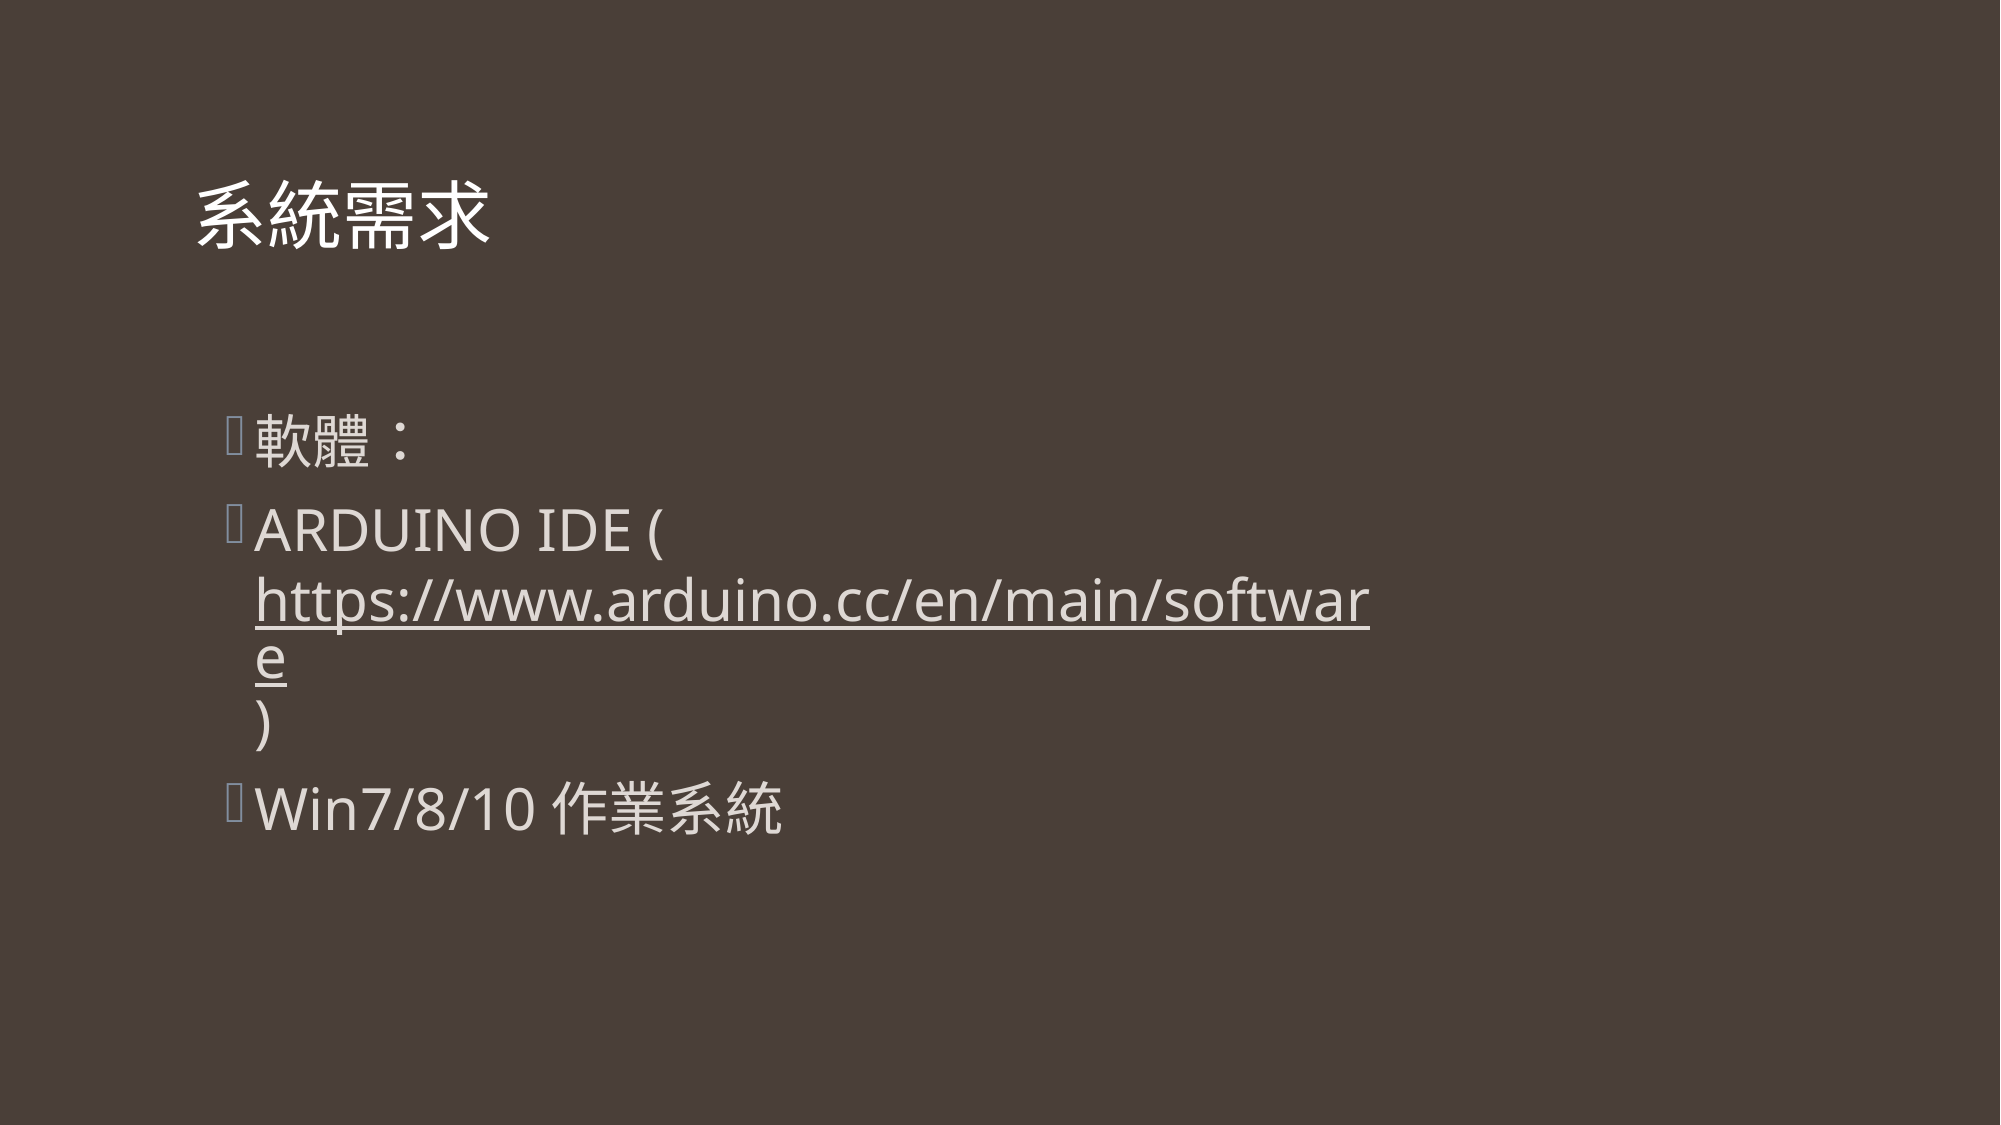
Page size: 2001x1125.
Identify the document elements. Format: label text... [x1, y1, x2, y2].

list 軟體： ARDUINO IDE (https://www.arduino.cc/en/main/software) Win7/8/10作業系統 [209, 142, 1410, 983]
text_box 系統需求 [178, 161, 660, 267]
